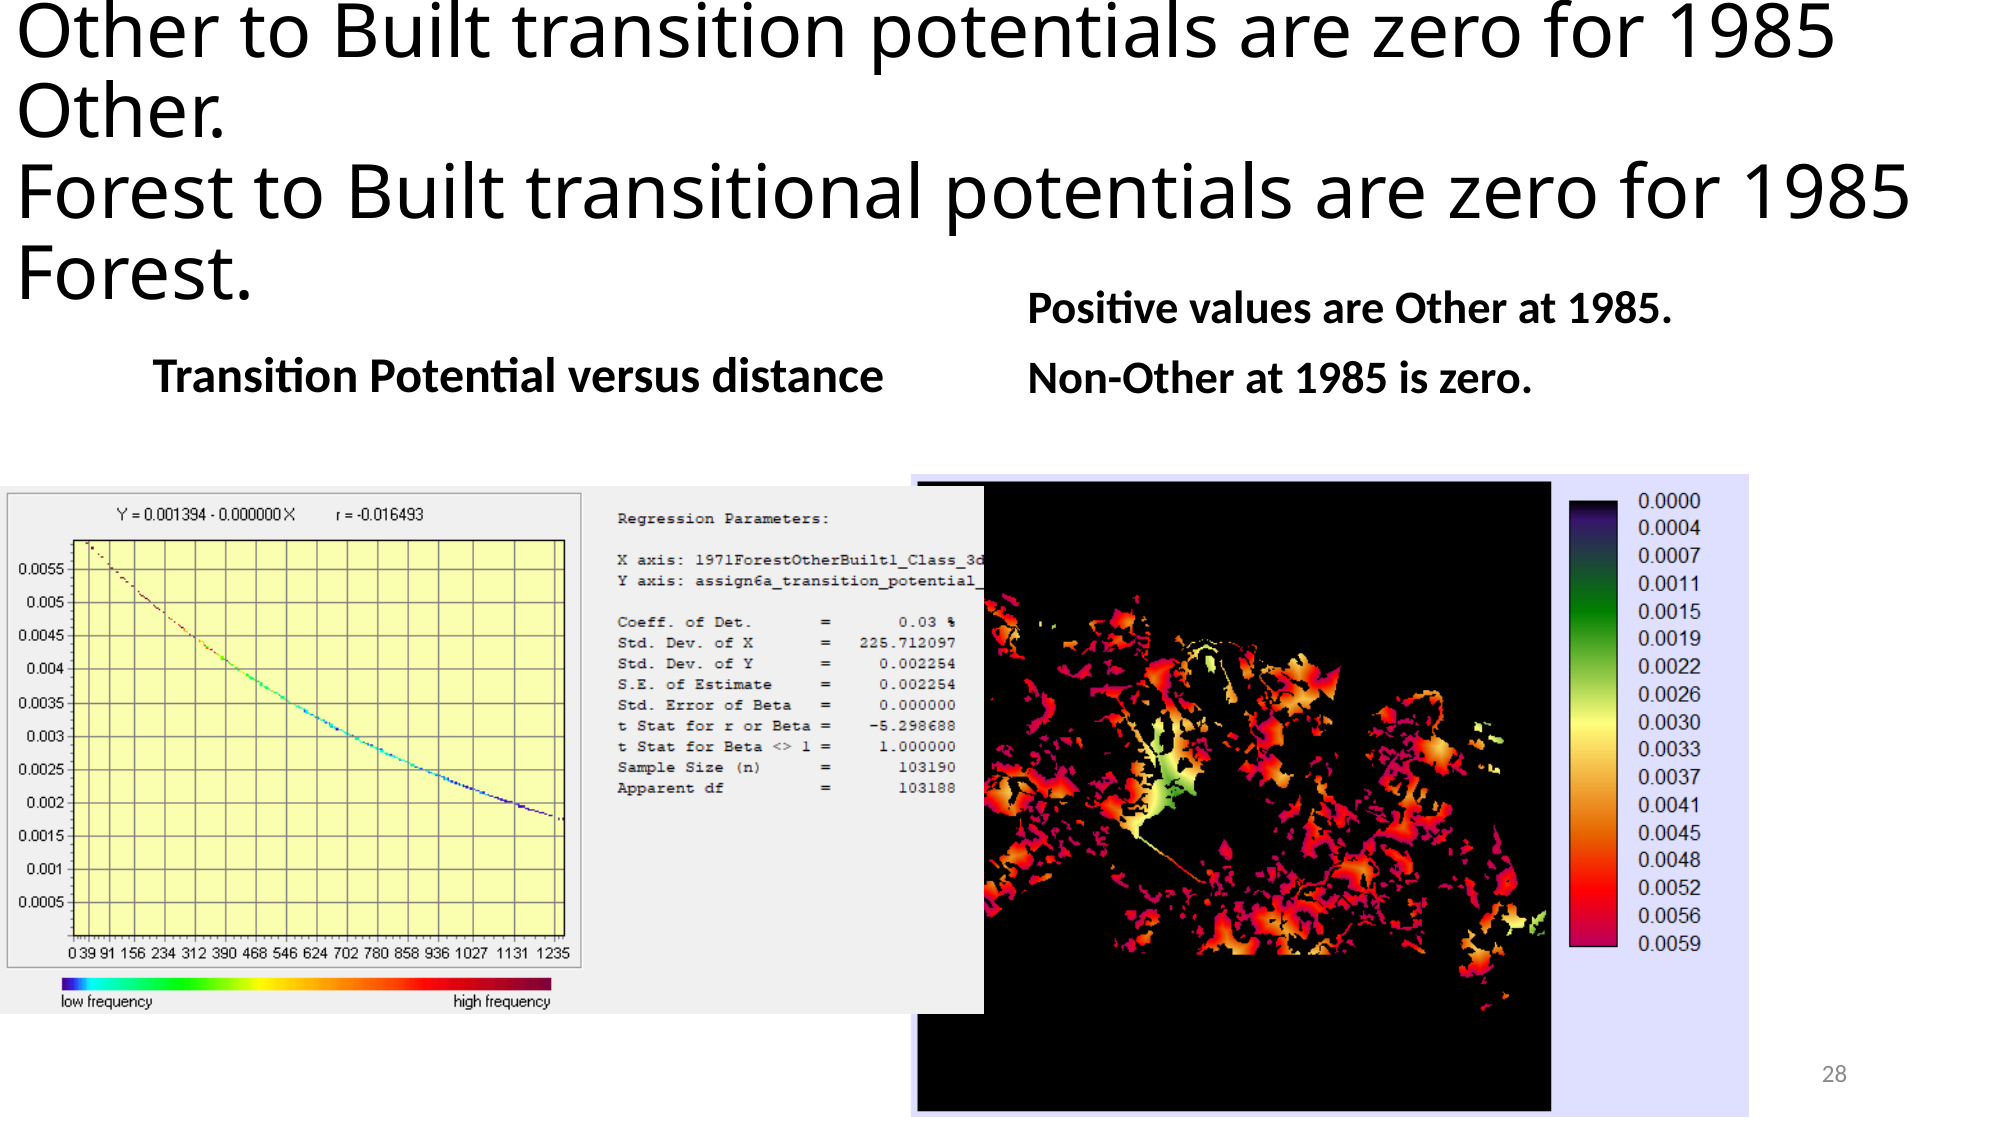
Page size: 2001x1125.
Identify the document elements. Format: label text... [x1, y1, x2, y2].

slide_number 28 [1749, 1042, 1863, 1103]
list Positive values are Other at 1985. Non-Other at 1985 is zero. [1012, 275, 1863, 411]
list Transition Potential versus distance [137, 275, 984, 411]
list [0, 486, 984, 1014]
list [910, 474, 1749, 1117]
title Other to Built transition potentials are zero for 1985 Other. Forest to Built transitional potentials are zero for 1985 Forest. [0, 116, 2000, 193]
